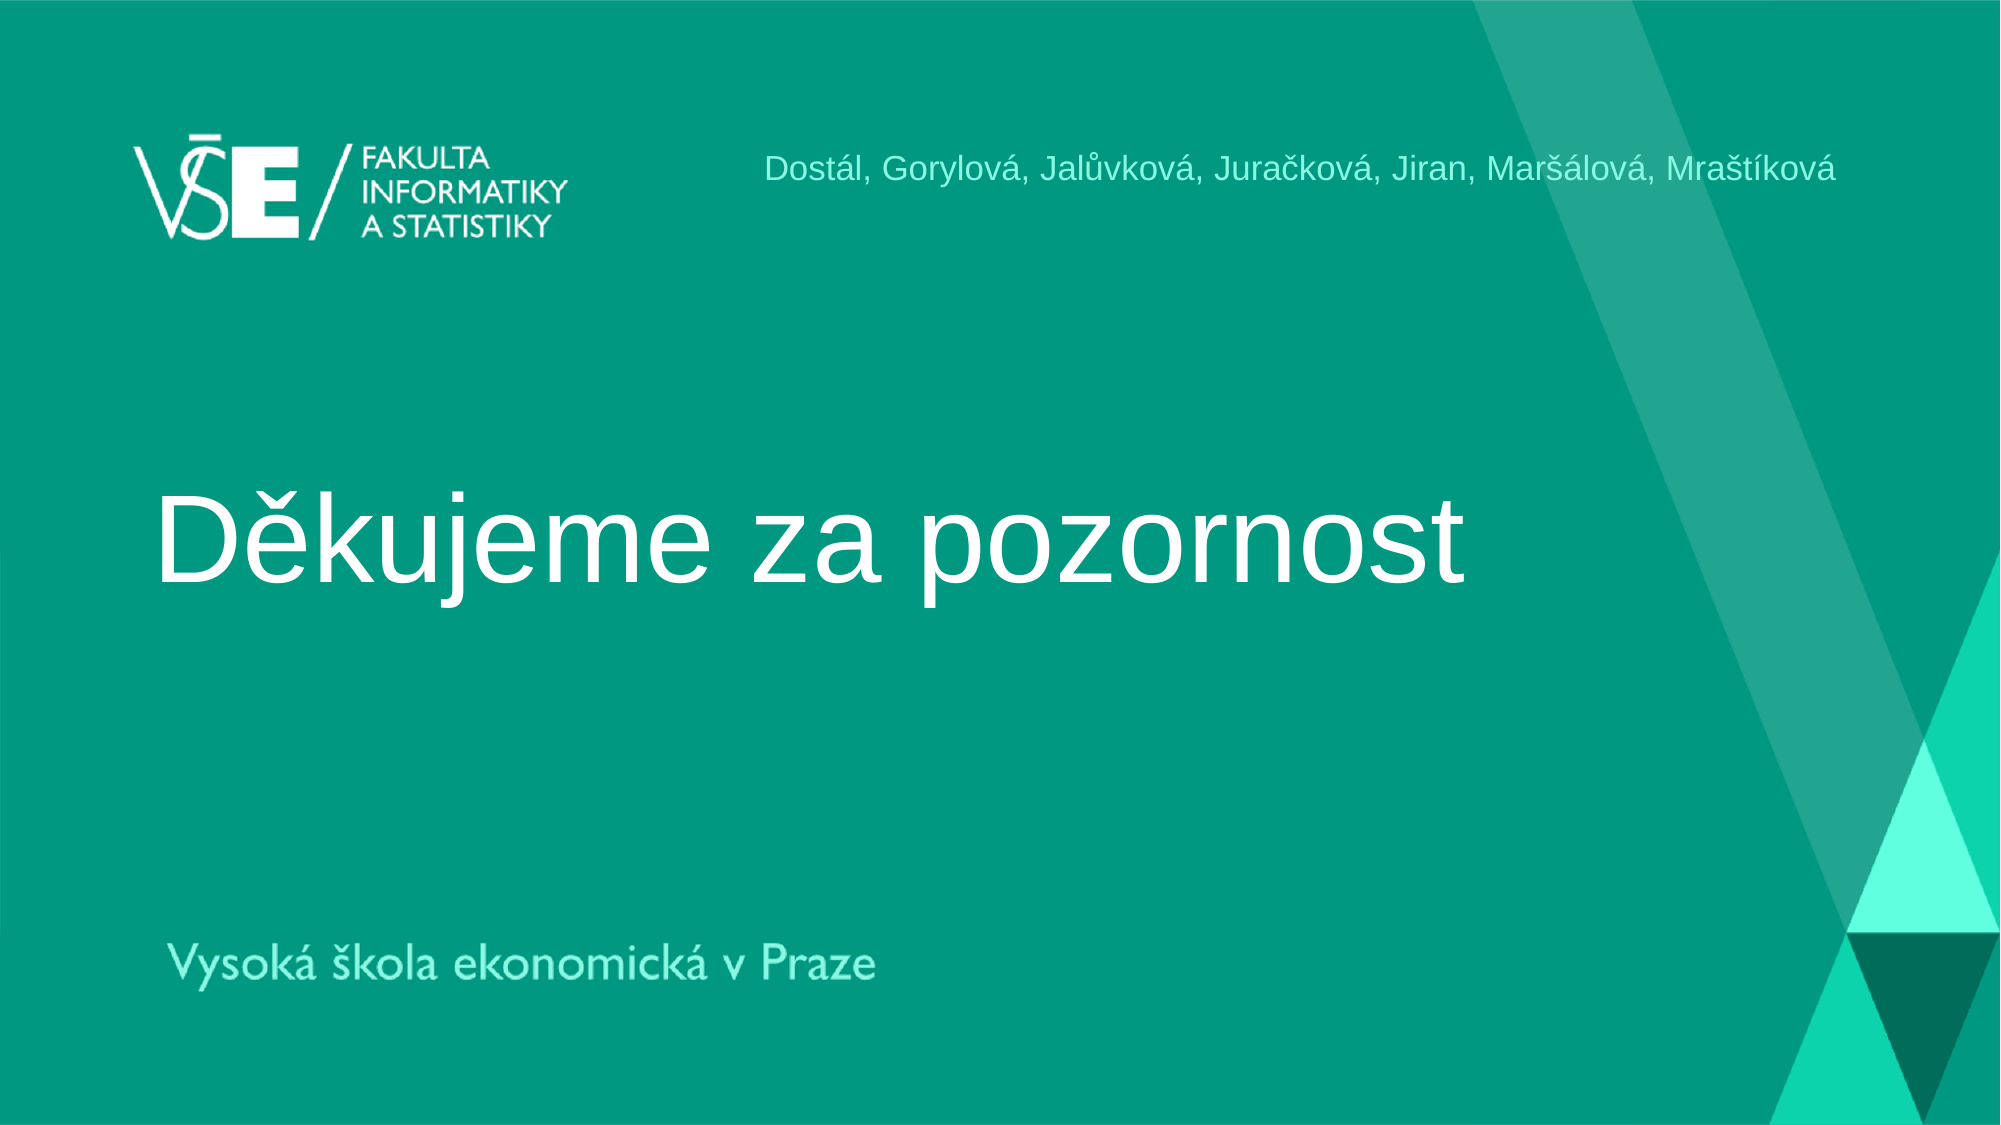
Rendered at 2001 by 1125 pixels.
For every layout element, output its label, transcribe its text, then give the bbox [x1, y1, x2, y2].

picture [0, 0, 2000, 1125]
list Dostál, Gorylová, Jalůvková, Juračková, Jiran, Maršálová, Mraštíková [715, 142, 1863, 229]
title Děkujeme za pozornost [137, 467, 1863, 649]
